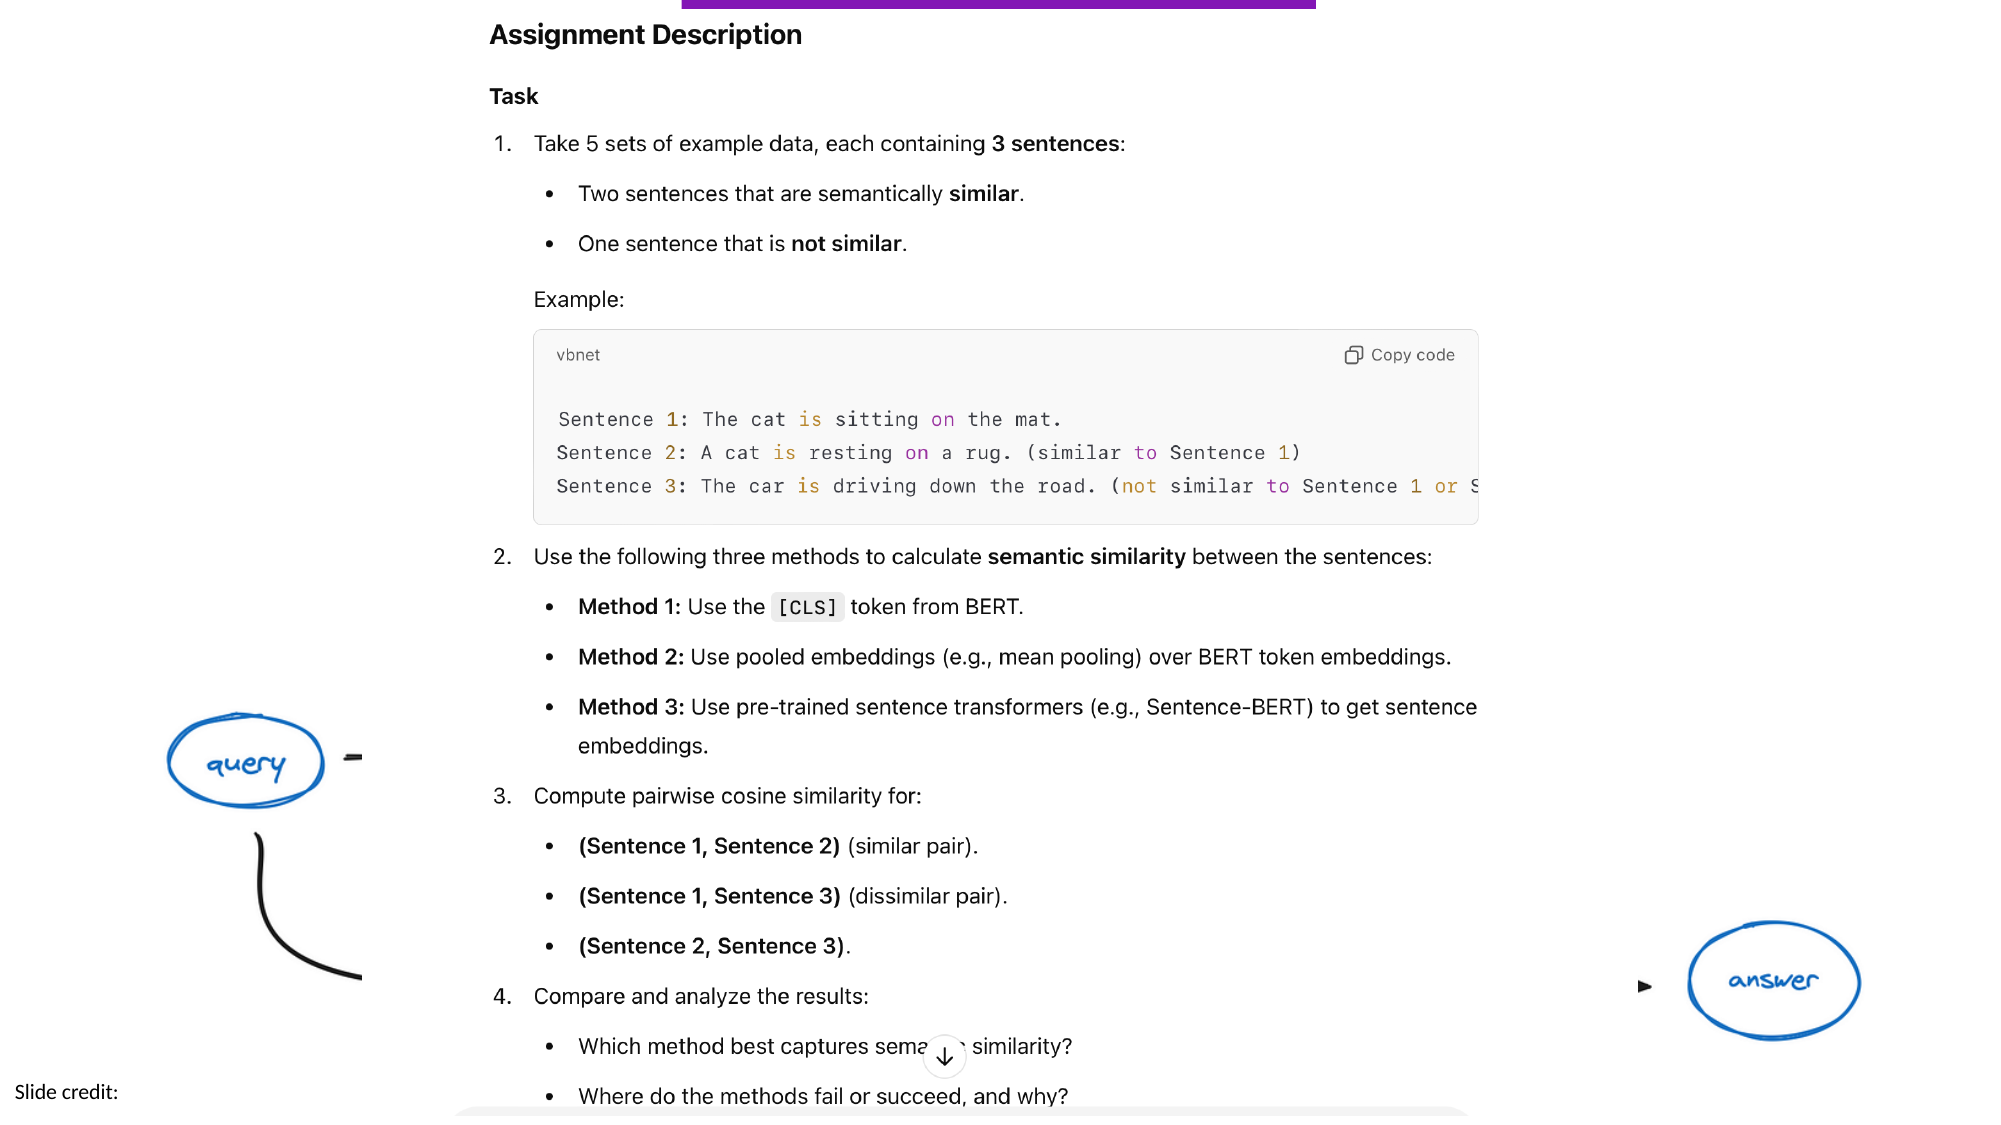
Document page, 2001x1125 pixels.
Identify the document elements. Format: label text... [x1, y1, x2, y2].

picture [154, 9, 1873, 1116]
text_box Slide credit: [0, 1070, 362, 1112]
text_box [681, 0, 1317, 9]
